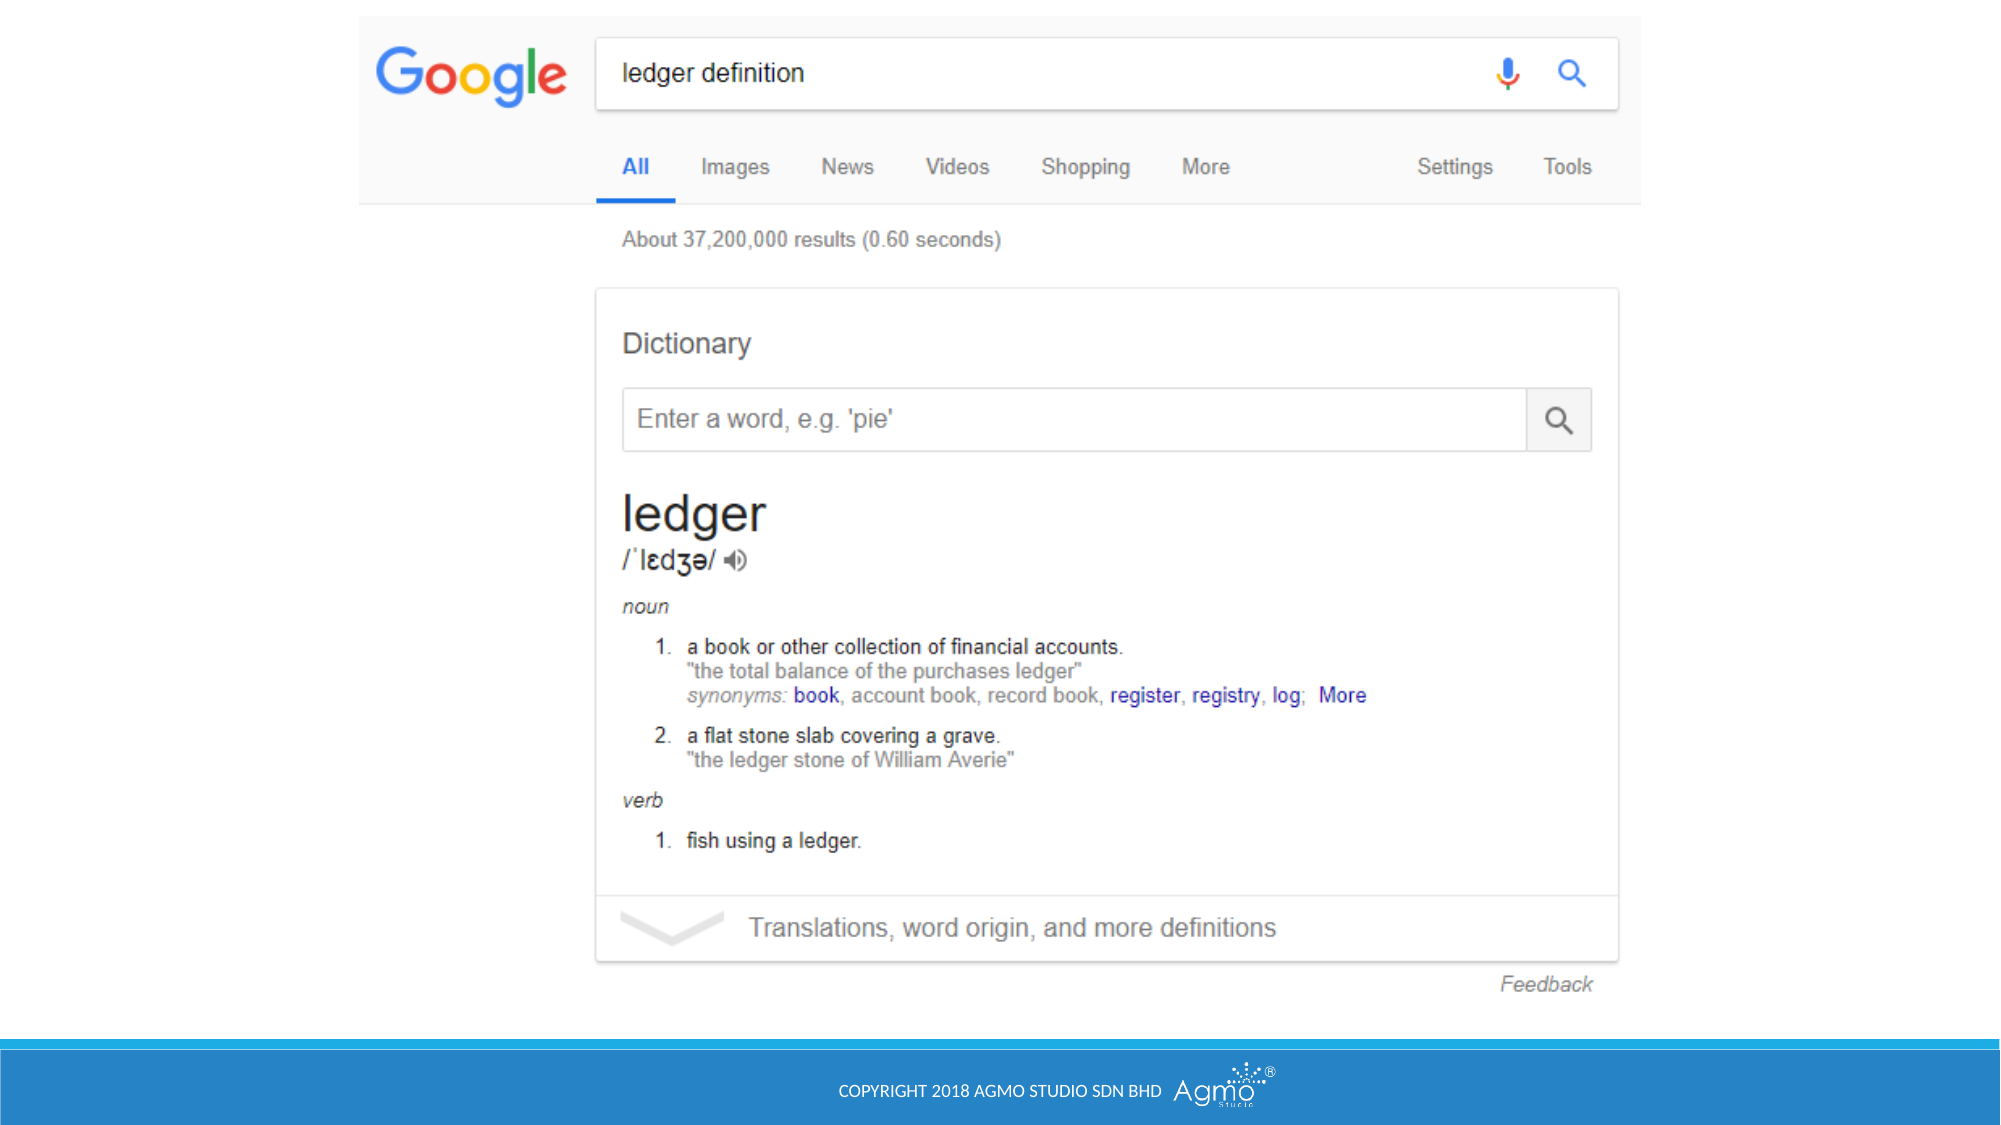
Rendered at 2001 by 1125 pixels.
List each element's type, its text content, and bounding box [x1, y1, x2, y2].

picture [359, 16, 1641, 1014]
footer Copyright 2018 Agmo Studio Sdn Bhd [604, 1059, 1396, 1120]
